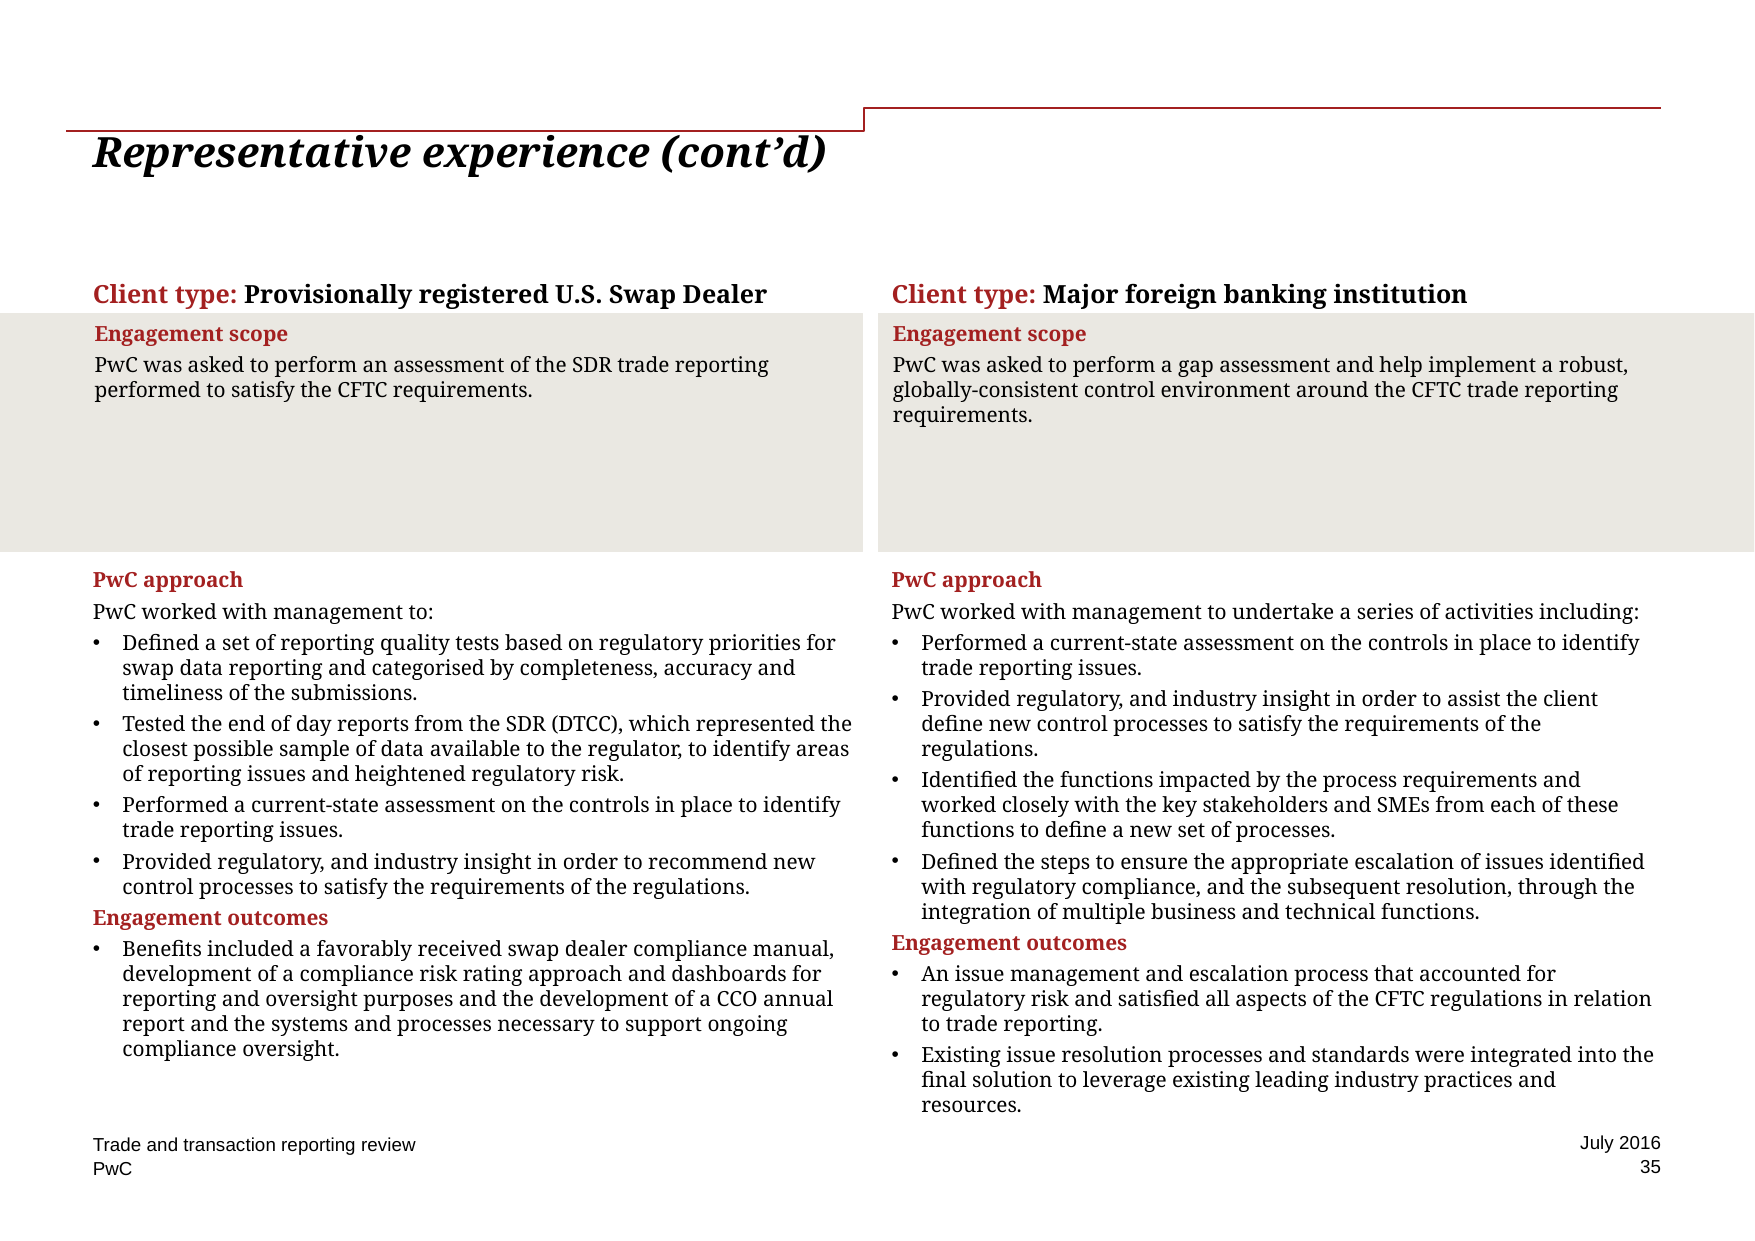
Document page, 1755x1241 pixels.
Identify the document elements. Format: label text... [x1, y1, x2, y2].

text_box Client type: Major foreign banking institution [891, 278, 1662, 309]
text_box Client type: Provisionally registered U.S. Swap Dealer [92, 278, 863, 309]
text_box PwC approach PwC worked with management to undertake a series of activities including: Performed a current-state assessment on the controls in place to identify trade reporting issues. Provided regulatory, and industry insight in order to assist the client define new control processes to satisfy the requirements of the regulations. Identified the functions impacted by the process requirements and worked closely with the key stakeholders and SMEs from each of these functions to define a new set of processes. Defined the steps to ensure the appropriate escalation of issues identified with regulatory compliance, and the subsequent resolution, through the integration of multiple business and technical functions. Engagement outcomes An issue management and escalation process that accounted for regulatory risk and satisfied all aspects of the CFTC regulations in relation to trade reporting. Existing issue resolution processes and standards were integrated into the final solution to leverage existing leading industry practices and resources. [891, 567, 1662, 1117]
slide_number 35 [1368, 1156, 1662, 1180]
text_box Engagement scope PwC was asked to perform an assessment of the SDR trade reporting performed to satisfy the CFTC requirements. [0, 311, 865, 554]
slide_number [1368, 1130, 1662, 1156]
text_box PwC approach PwC worked with management to: Defined a set of reporting quality tests based on regulatory priorities for swap data reporting and categorised by completeness, accuracy and timeliness of the submissions. Tested the end of day reports from the SDR (DTCC), which represented the closest possible sample of data available to the regulator, to identify areas of reporting issues and heightened regulatory risk. Performed a current-state assessment on the controls in place to identify trade reporting issues. Provided regulatory, and industry insight in order to recommend new control processes to satisfy the requirements of the regulations. Engagement outcomes Benefits included a favorably received swap dealer compliance manual, development of a compliance risk rating approach and dashboards for reporting and oversight purposes and the development of a CCO annual report and the systems and processes necessary to support ongoing compliance oversight. [92, 567, 863, 1061]
footer Trade and transaction reporting review [93, 1130, 677, 1156]
text_box Engagement scope PwC was asked to perform a gap assessment and help implement a robust, globally-consistent control environment around the CFTC trade reporting requirements. [876, 311, 1755, 554]
title Representative experience (cont’d) [93, 126, 1662, 273]
